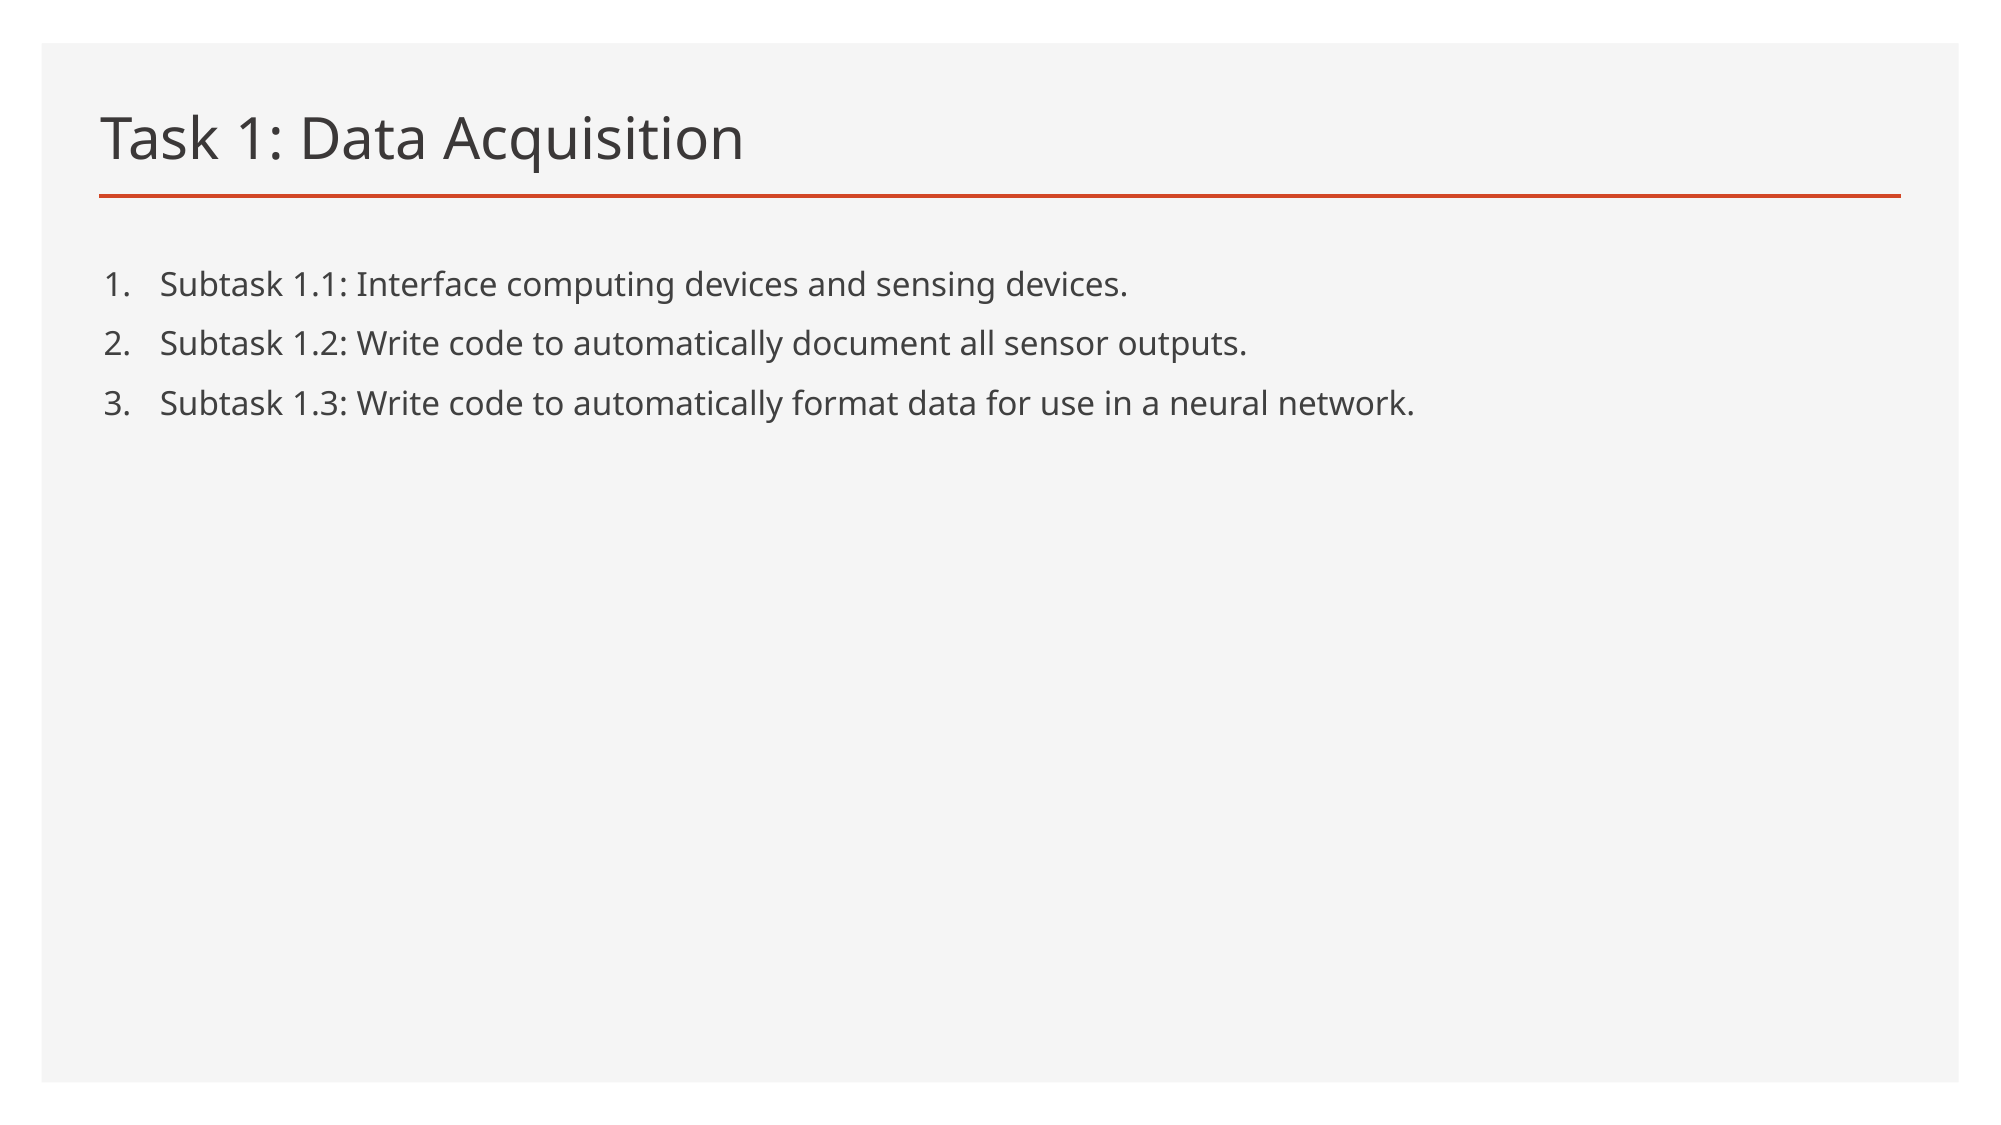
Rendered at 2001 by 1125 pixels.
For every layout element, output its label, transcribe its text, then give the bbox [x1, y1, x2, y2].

list Subtask 1.1: Interface computing devices and sensing devices. Subtask 1.2: Write code to automatically document all sensor outputs. Subtask 1.3: Write code to automatically format data for use in a neural network. [88, 235, 1914, 965]
title Task 1: Data Acquisition [85, 73, 1214, 179]
